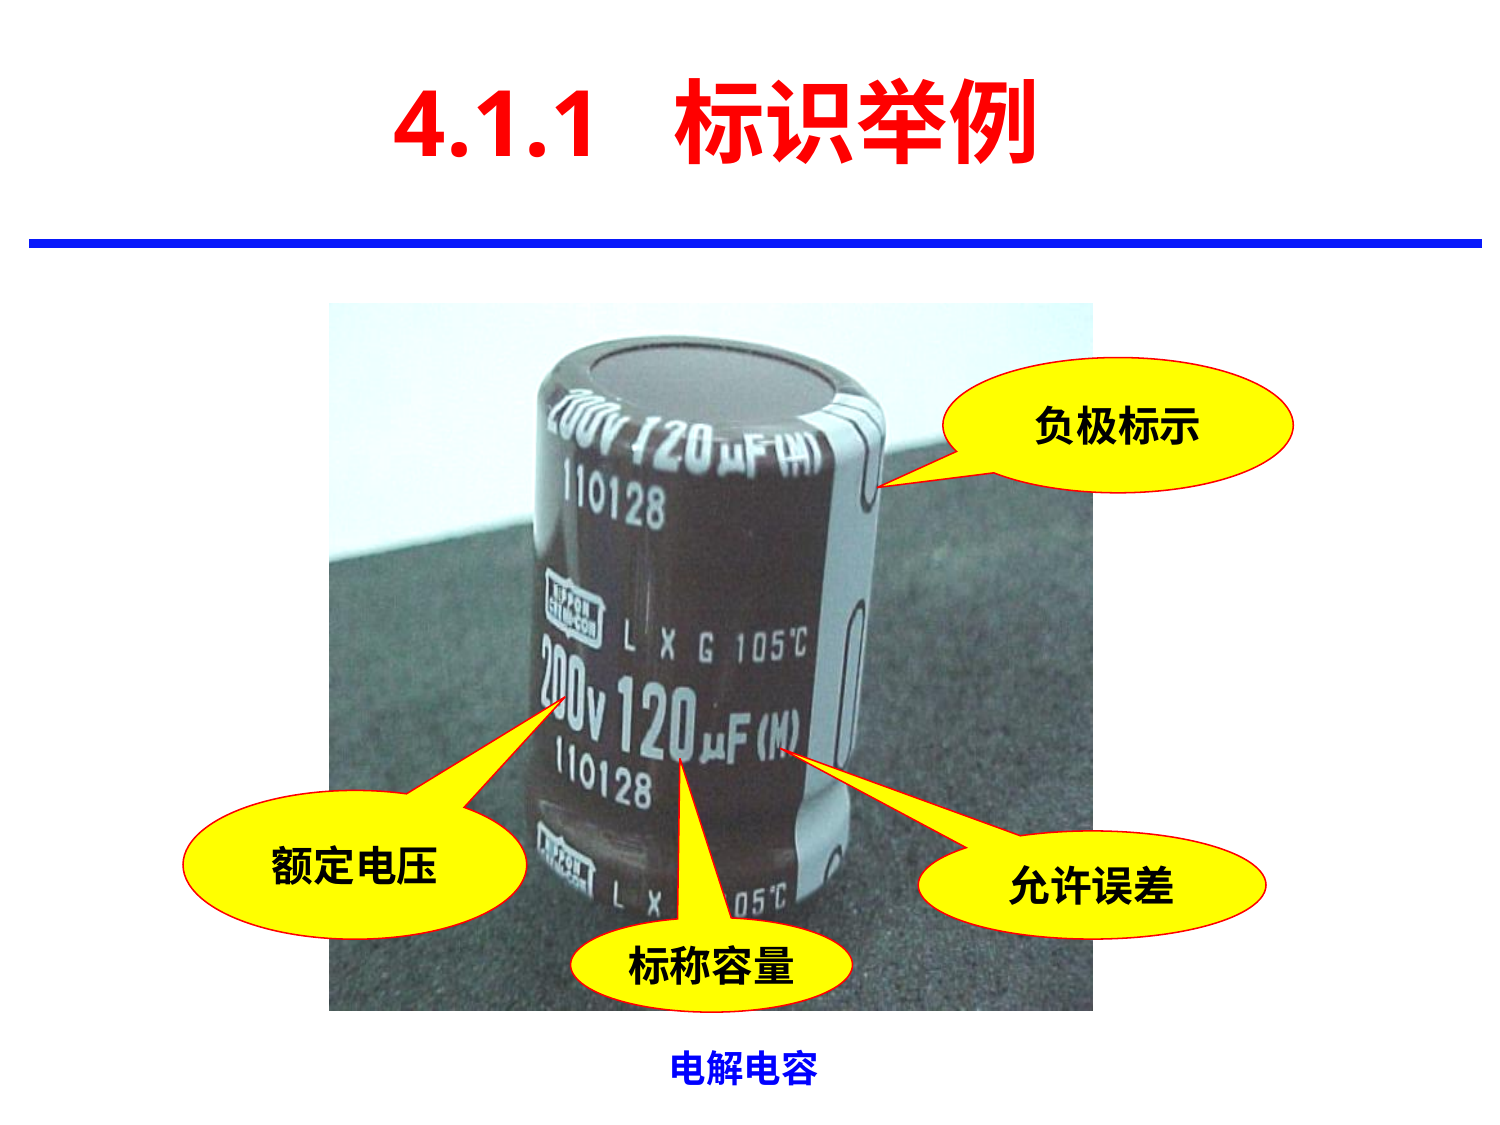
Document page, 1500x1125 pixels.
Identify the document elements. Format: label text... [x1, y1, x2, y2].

title 4.1.1 标识举例 [75, 19, 1359, 220]
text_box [182, 303, 1294, 1013]
text_box 电解电容 [620, 1037, 868, 1098]
